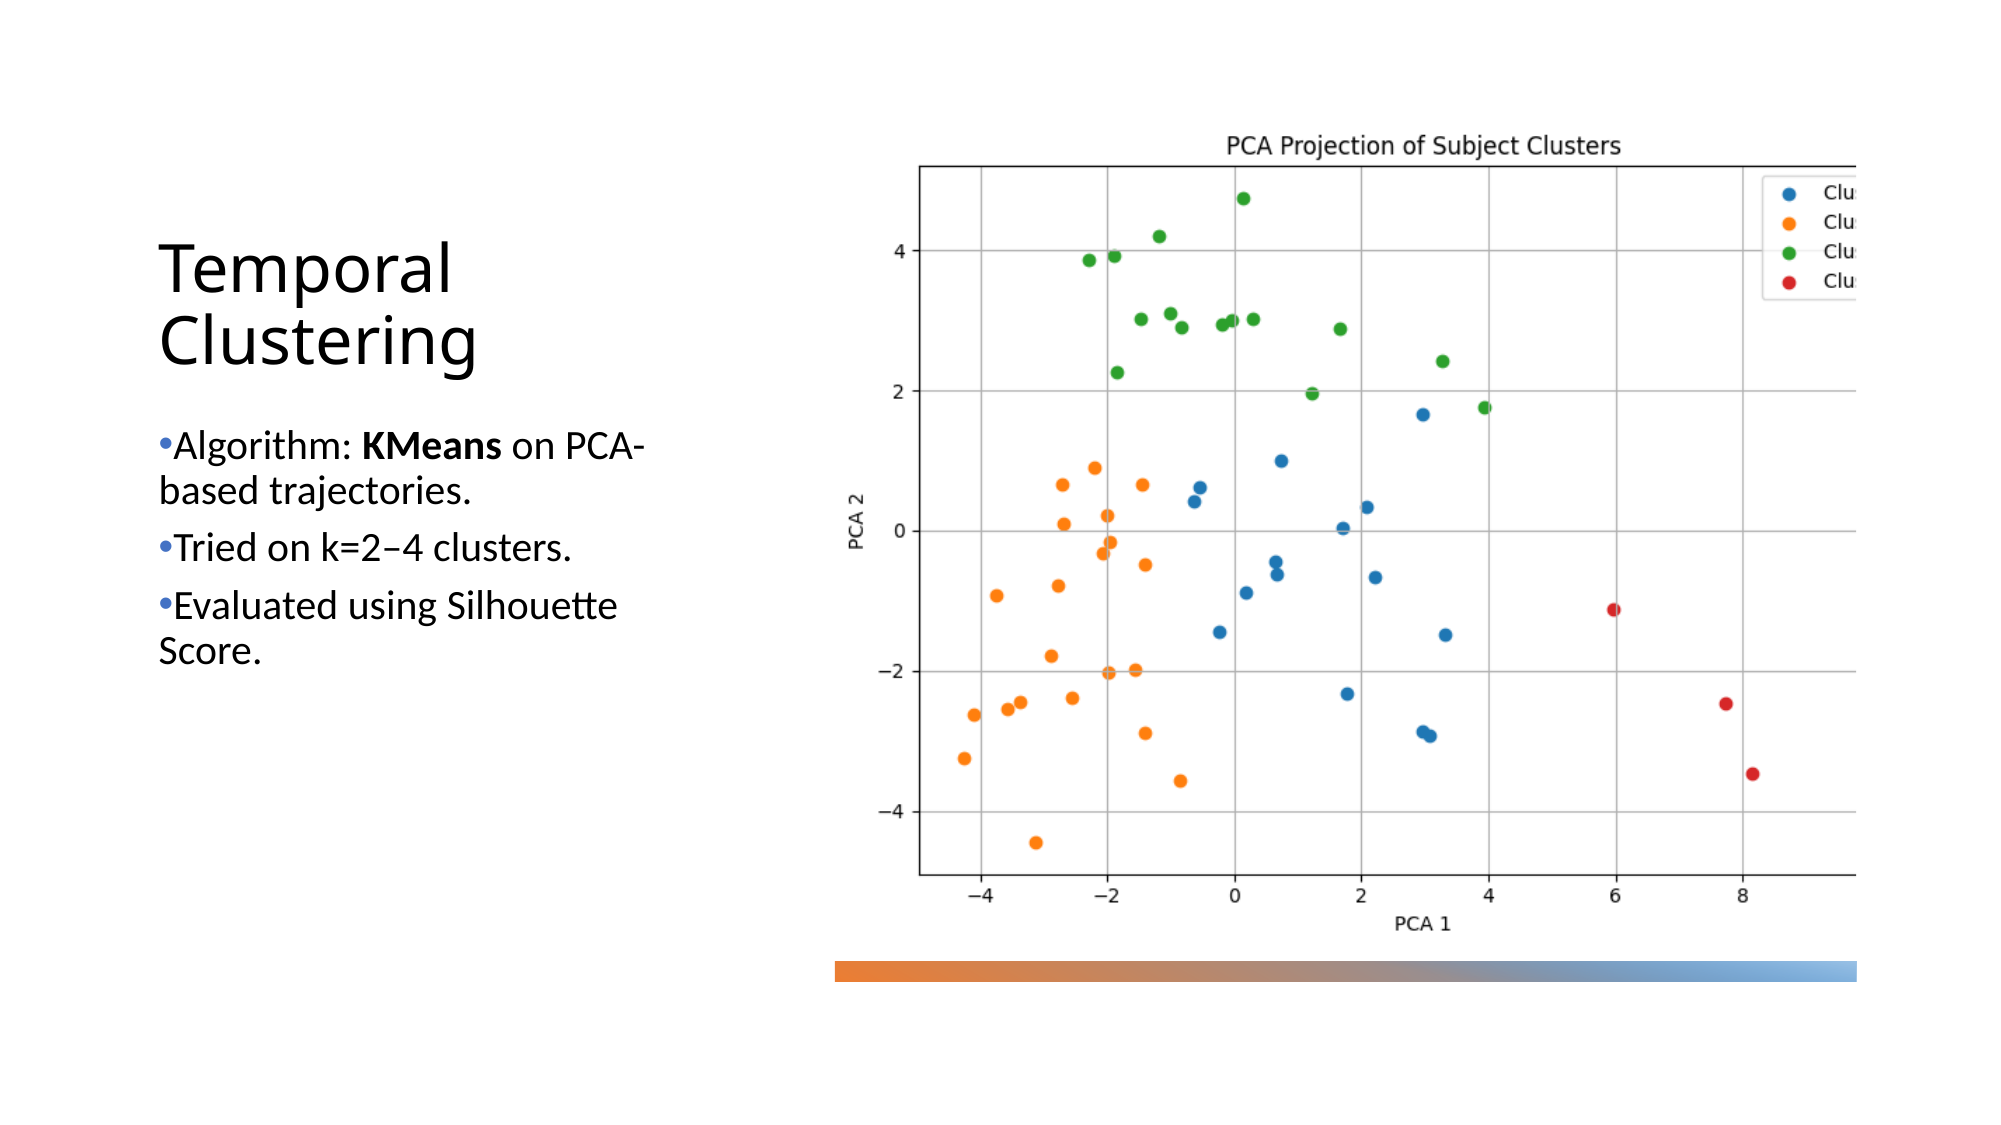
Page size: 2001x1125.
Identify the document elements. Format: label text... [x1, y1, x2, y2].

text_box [834, 961, 1857, 982]
text_box Algorithm: KMeans on PCA-based trajectories. Tried on k=2–4 clusters. Evaluated using Silhouette Score. [143, 415, 693, 982]
picture [835, 121, 1857, 949]
title Temporal Clustering [143, 121, 727, 387]
